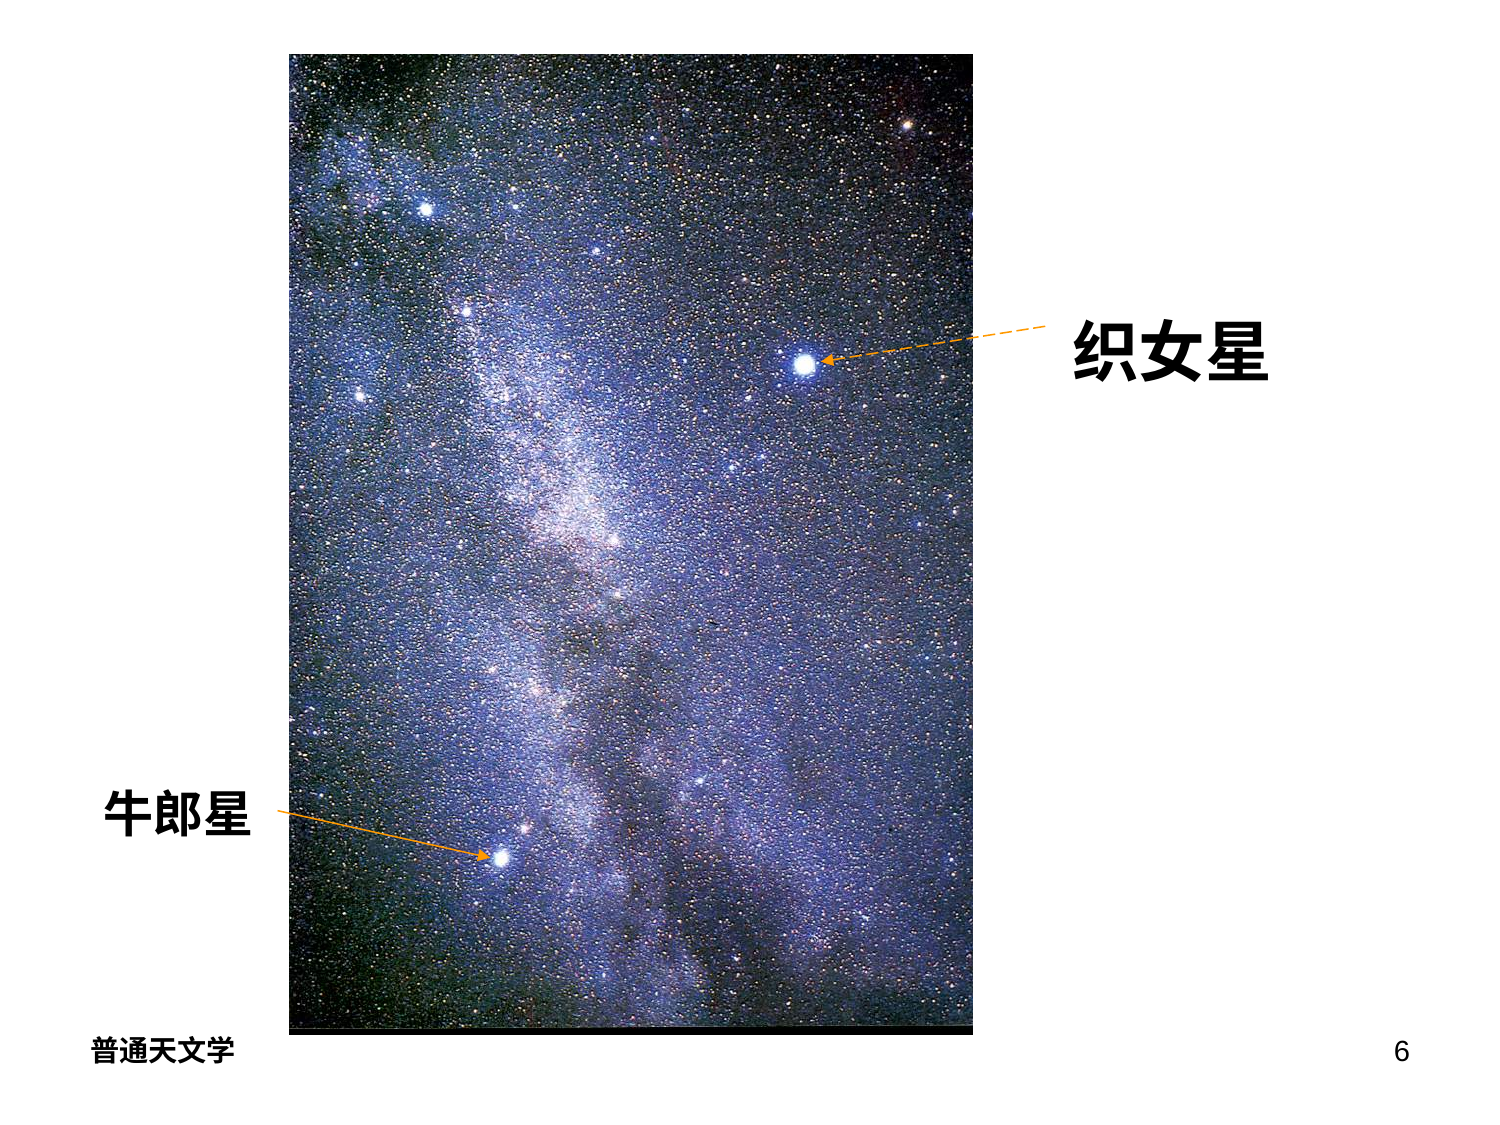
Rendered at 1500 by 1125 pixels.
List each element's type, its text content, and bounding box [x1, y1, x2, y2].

slide_number 普通天文学 [74, 1024, 426, 1103]
text_box 牛郎星 [89, 774, 269, 850]
picture [288, 54, 974, 1036]
slide_number 6 [1074, 1024, 1426, 1103]
list 织女星 [1057, 302, 1295, 385]
